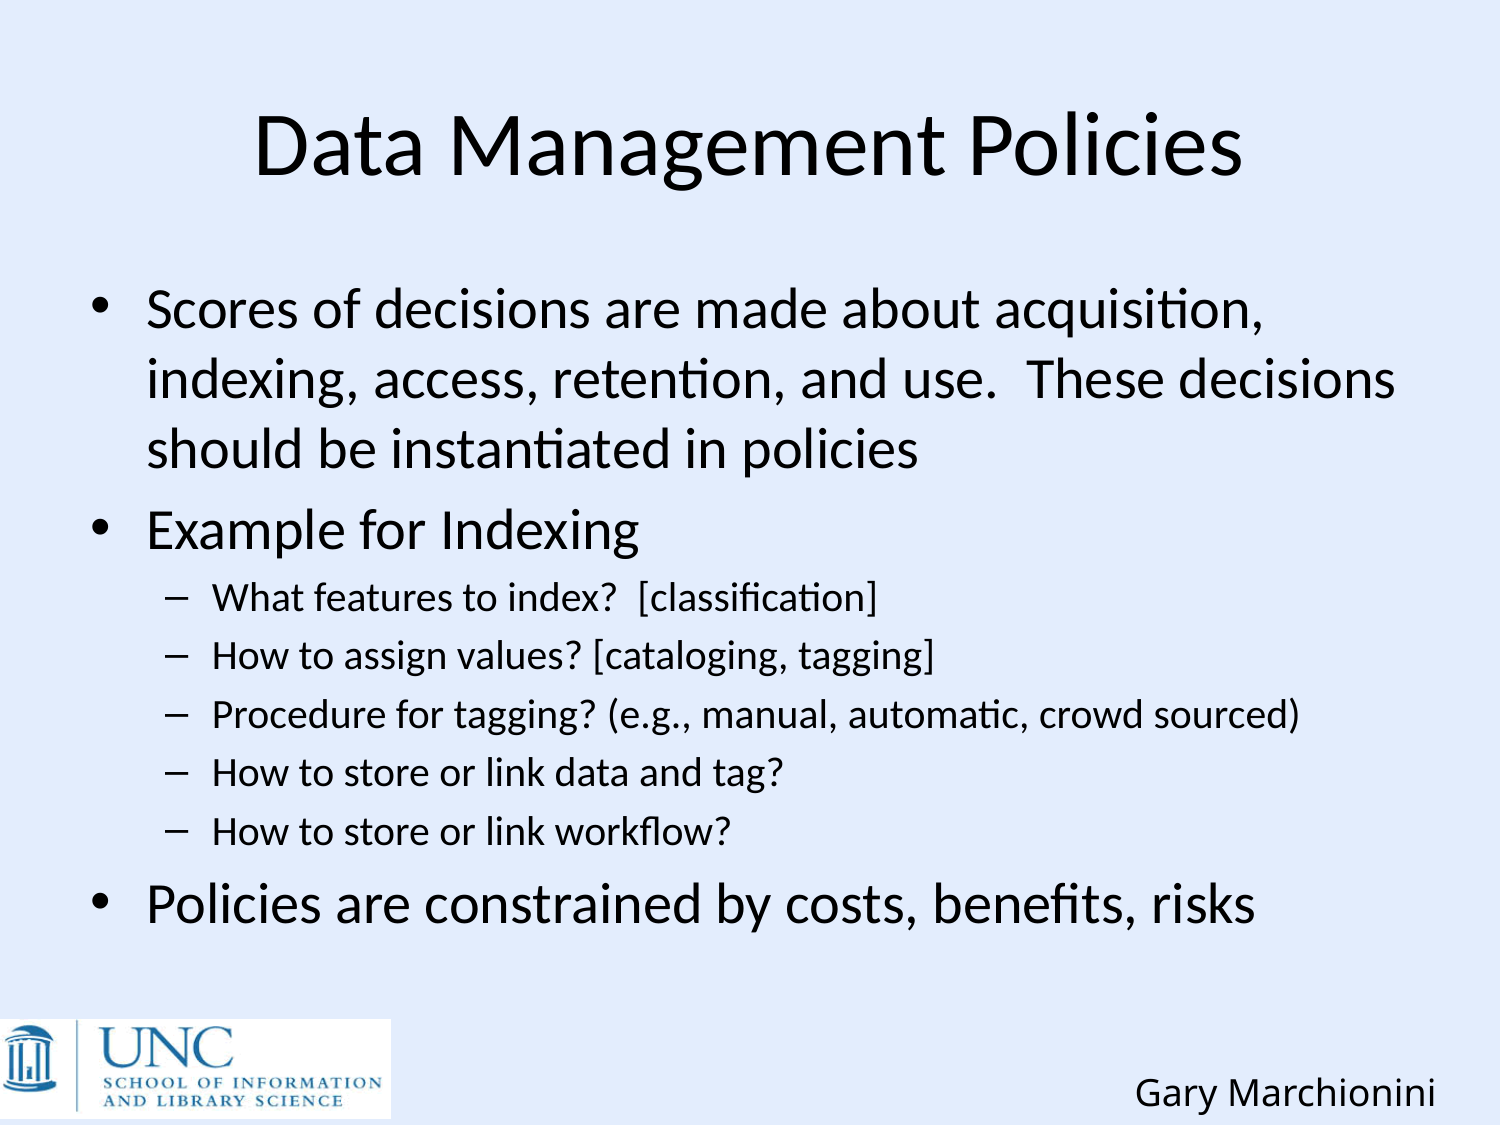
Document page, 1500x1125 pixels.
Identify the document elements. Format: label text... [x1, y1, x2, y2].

list Scores of decisions are made about acquisition, indexing, access, retention, and use. These decisions should be instantiated in policies Example for Indexing What features to index? [classification] How to assign values? [cataloging, tagging] Procedure for tagging? (e.g., manual, automatic, crowd sourced) How to store or link data and tag? How to store or link workflow? Policies are constrained by costs, benefits, risks [75, 262, 1425, 1005]
title Data Management Policies [75, 45, 1425, 233]
picture [0, 1019, 391, 1119]
